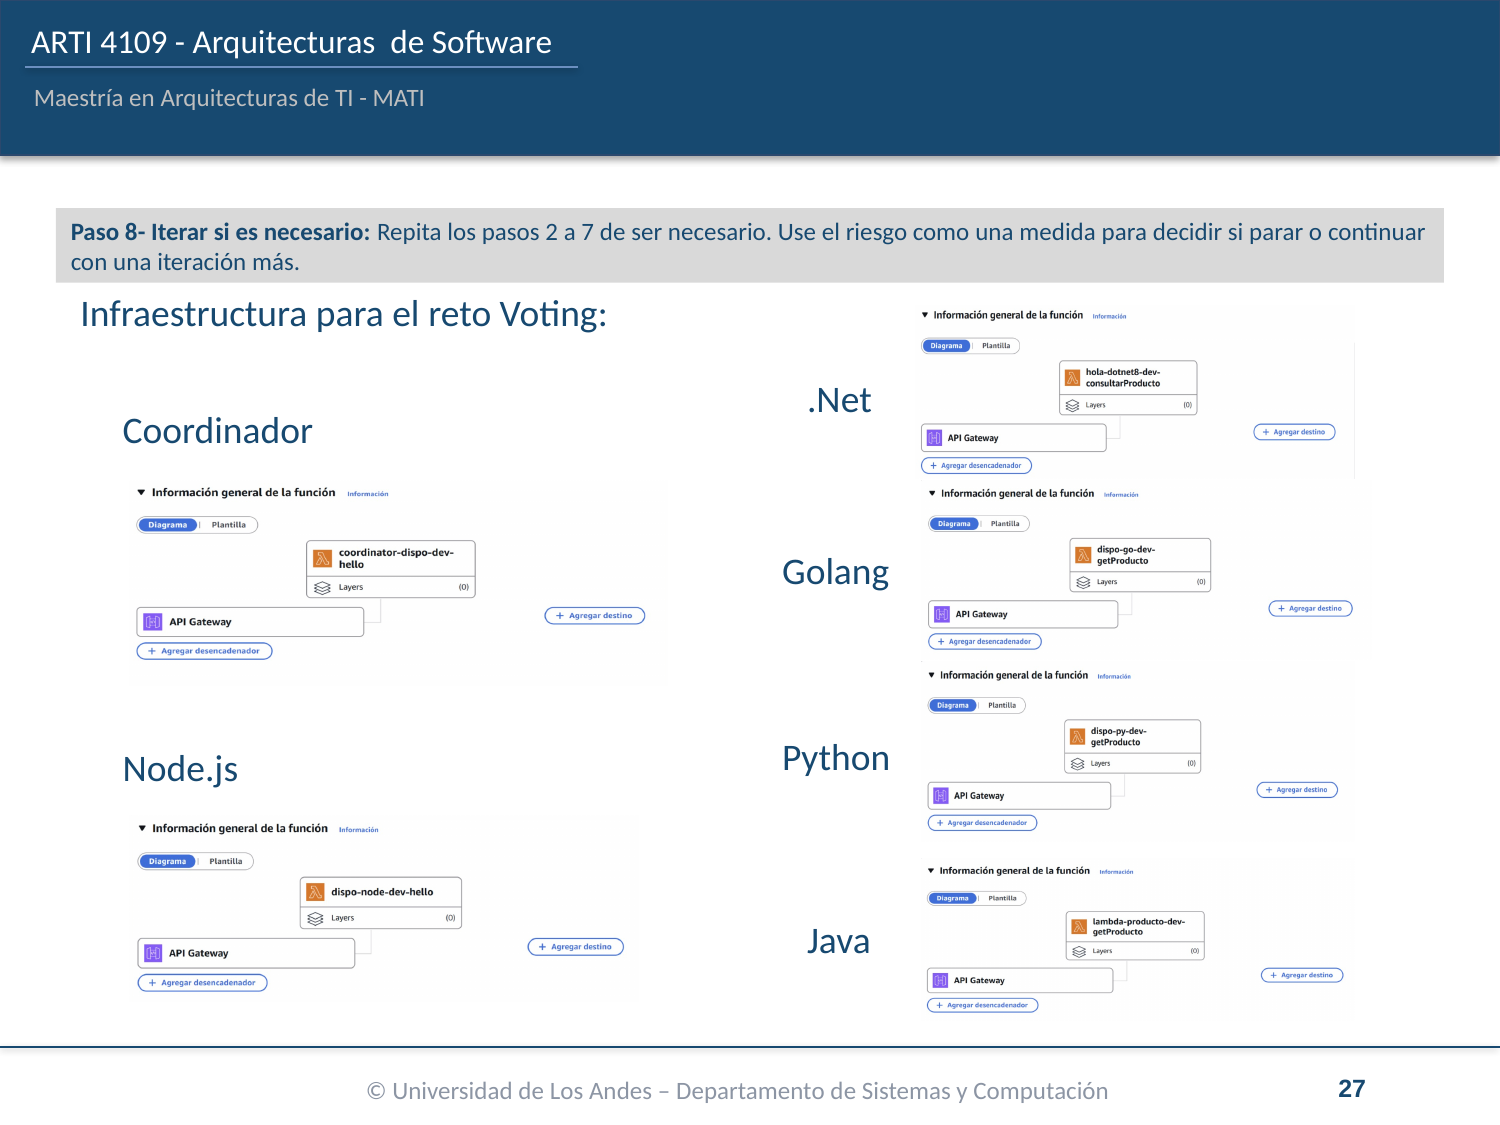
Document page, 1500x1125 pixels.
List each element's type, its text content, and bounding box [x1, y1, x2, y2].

text_box © Universidad de Los Andes – Departamento de Sistemas y Computación [225, 1059, 1251, 1120]
text_box Java [792, 908, 916, 969]
slide_number 27 [1246, 1057, 1459, 1118]
text_box Infraestructura para el reto Voting: [65, 281, 637, 342]
picture [129, 480, 668, 686]
text_box Paso 8- Iterar si es necesario: Repita los pasos 2 a 7 de ser necesario. Use el riesgo como una medida para decidir si parar o continuar con una iteración más. [55, 208, 1444, 283]
picture [921, 661, 1355, 842]
picture [915, 305, 1372, 660]
picture [129, 815, 640, 1002]
picture [921, 858, 1355, 1022]
text_box Python [767, 725, 916, 786]
text_box Coordinador [107, 398, 368, 459]
text_box Node.js [107, 736, 368, 797]
text_box .Net [792, 367, 910, 428]
text_box Golang [767, 539, 916, 600]
